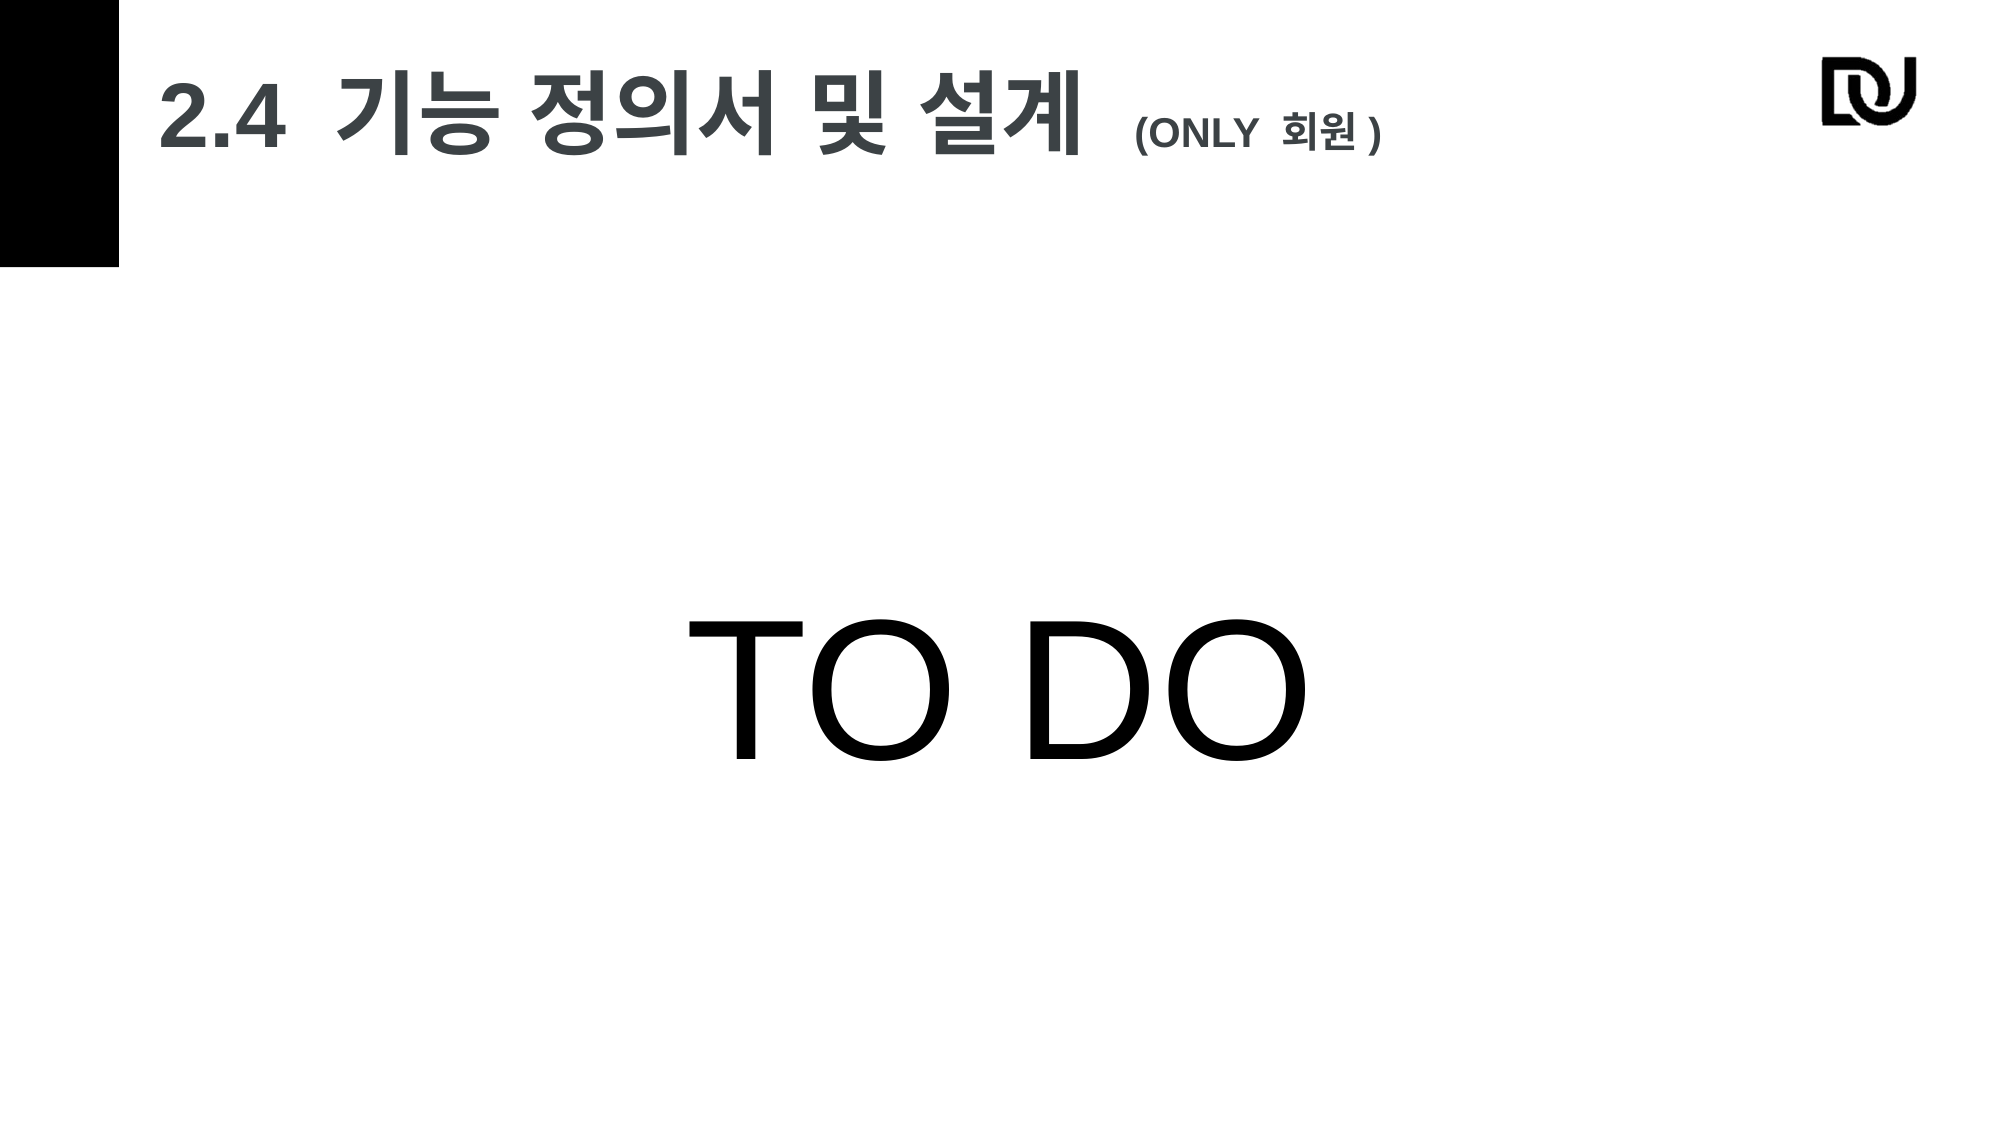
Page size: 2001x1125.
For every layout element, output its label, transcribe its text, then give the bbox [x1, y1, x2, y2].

picture [1814, 48, 1922, 131]
text_box 2.4 기능 정의서 및 설계 (ONLY 회원) [143, 48, 1733, 174]
text_box TO DO [670, 312, 1330, 808]
text_box [0, 0, 121, 269]
